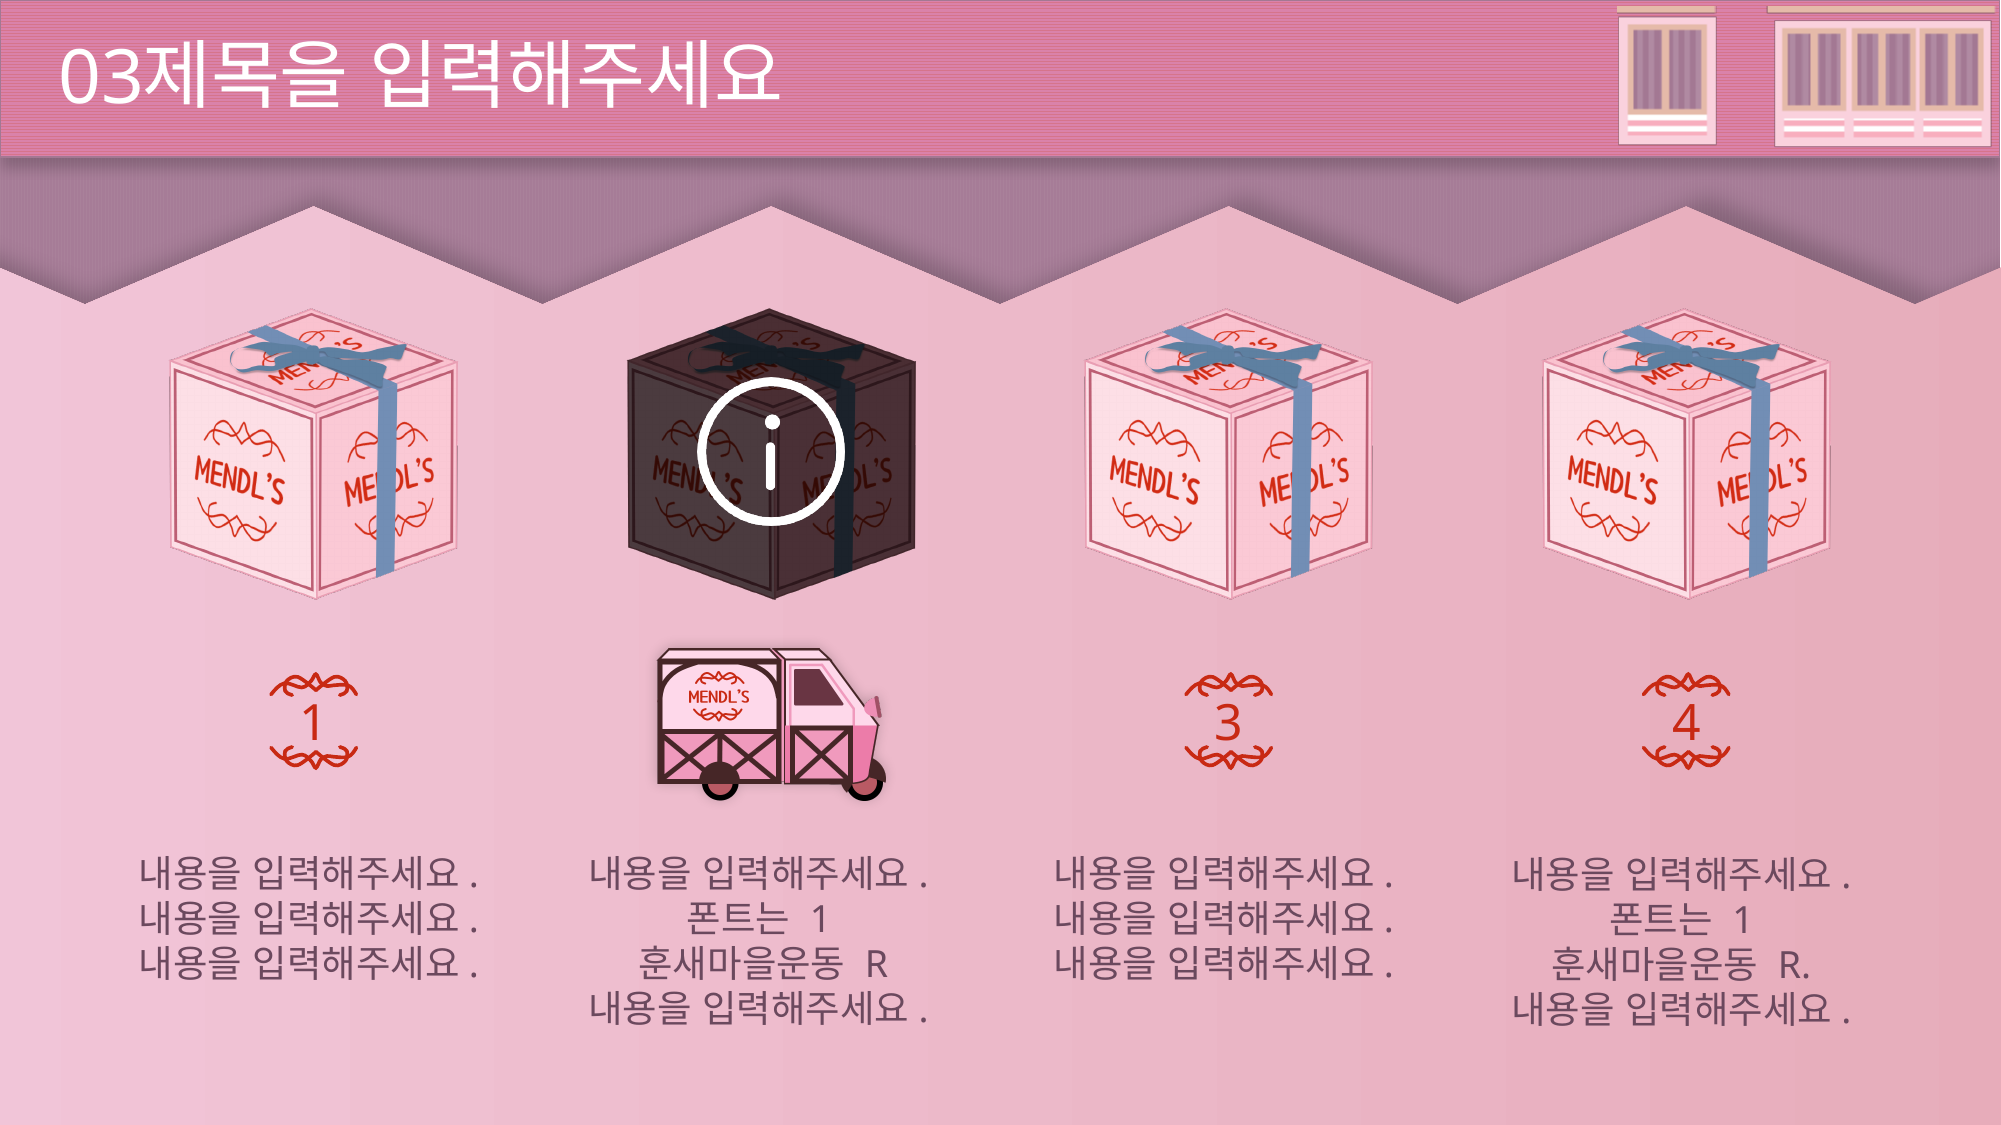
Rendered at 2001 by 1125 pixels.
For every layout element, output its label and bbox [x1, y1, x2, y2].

text_box [120, 308, 508, 995]
text_box [570, 308, 957, 995]
text_box [0, 0, 2000, 158]
text_box [1492, 308, 1880, 995]
text_box [1643, 674, 1729, 768]
text_box [1035, 308, 1423, 995]
picture [656, 648, 886, 801]
text_box [271, 674, 357, 768]
text_box [0, 205, 2000, 1125]
text_box [1186, 674, 1272, 768]
picture [697, 377, 845, 526]
